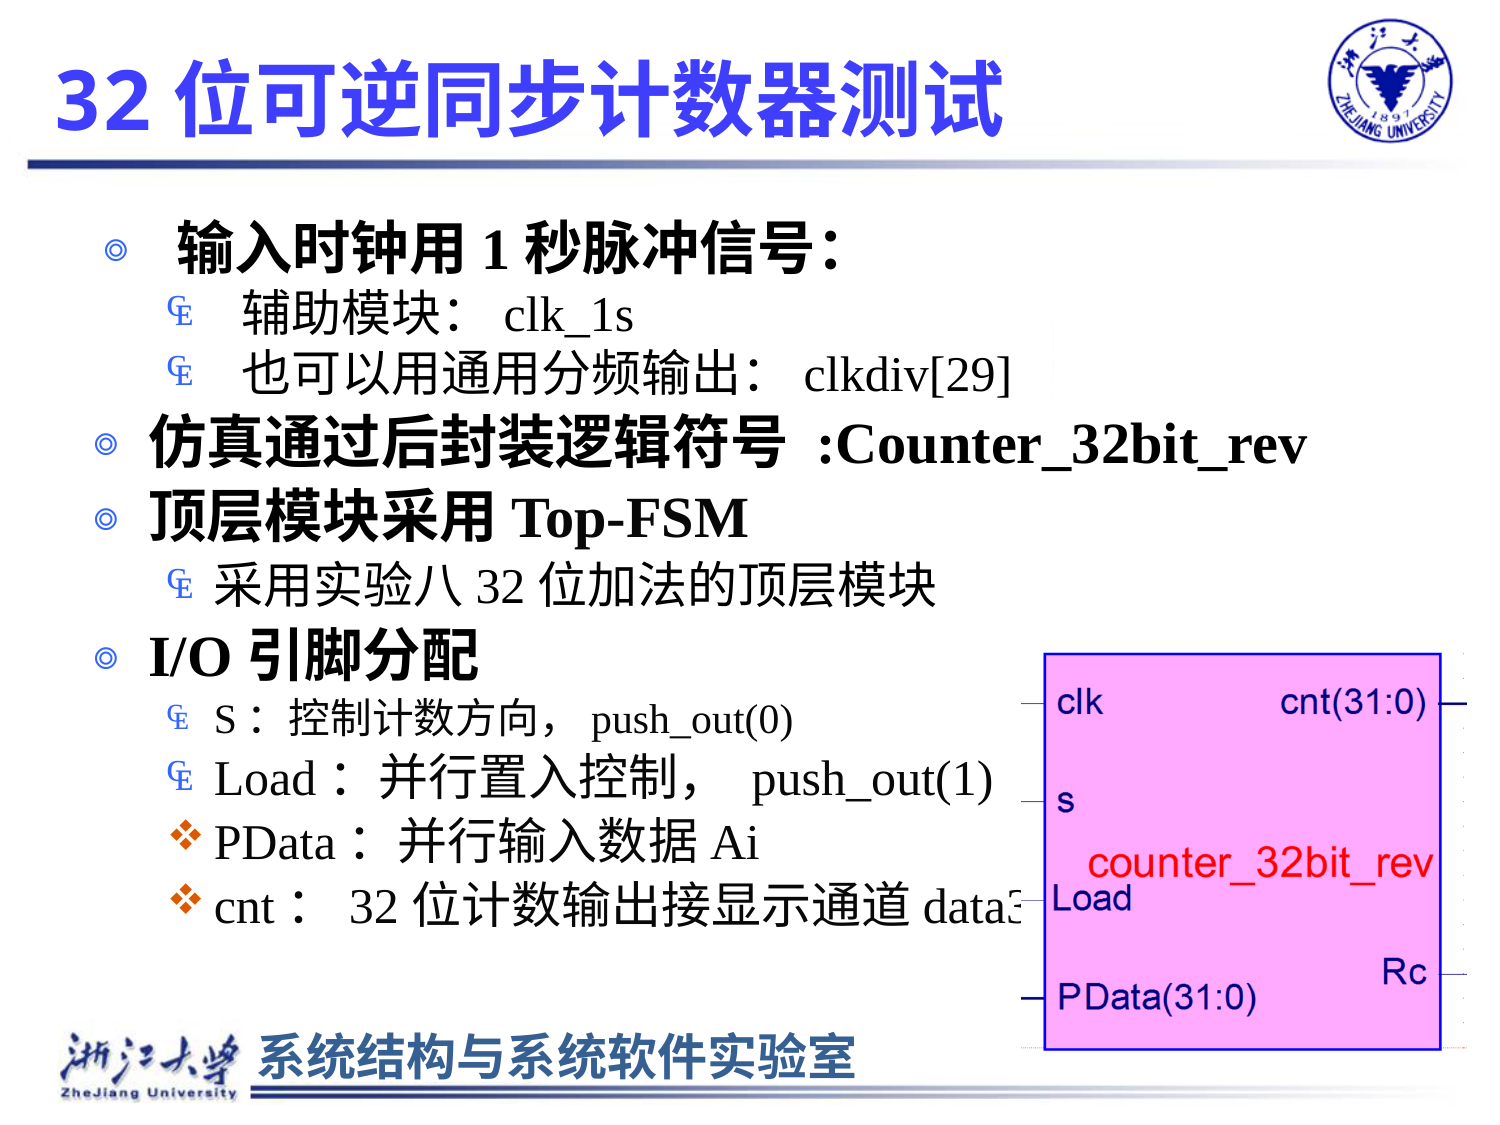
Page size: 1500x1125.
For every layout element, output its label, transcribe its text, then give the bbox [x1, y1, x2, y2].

list 输入时钟用1秒脉冲信号： 辅助模块：clk_1s 也可以用通用分频输出：clkdiv[29] 仿真通过后封装逻辑符号 :Counter_32bit_rev 顶层模块采用Top-FSM 采用实验八32位加法的顶层模块 I/O引脚分配 S：控制计数方向，push_out(0) Load：并行置入控制， push_out(1) PData：并行输入数据Ai cnt：32位计数输出接显示通道data3 [76, 203, 1427, 1007]
title 32位可逆同步计数器测试 [37, 19, 1294, 176]
picture [7, 0, 1493, 1125]
